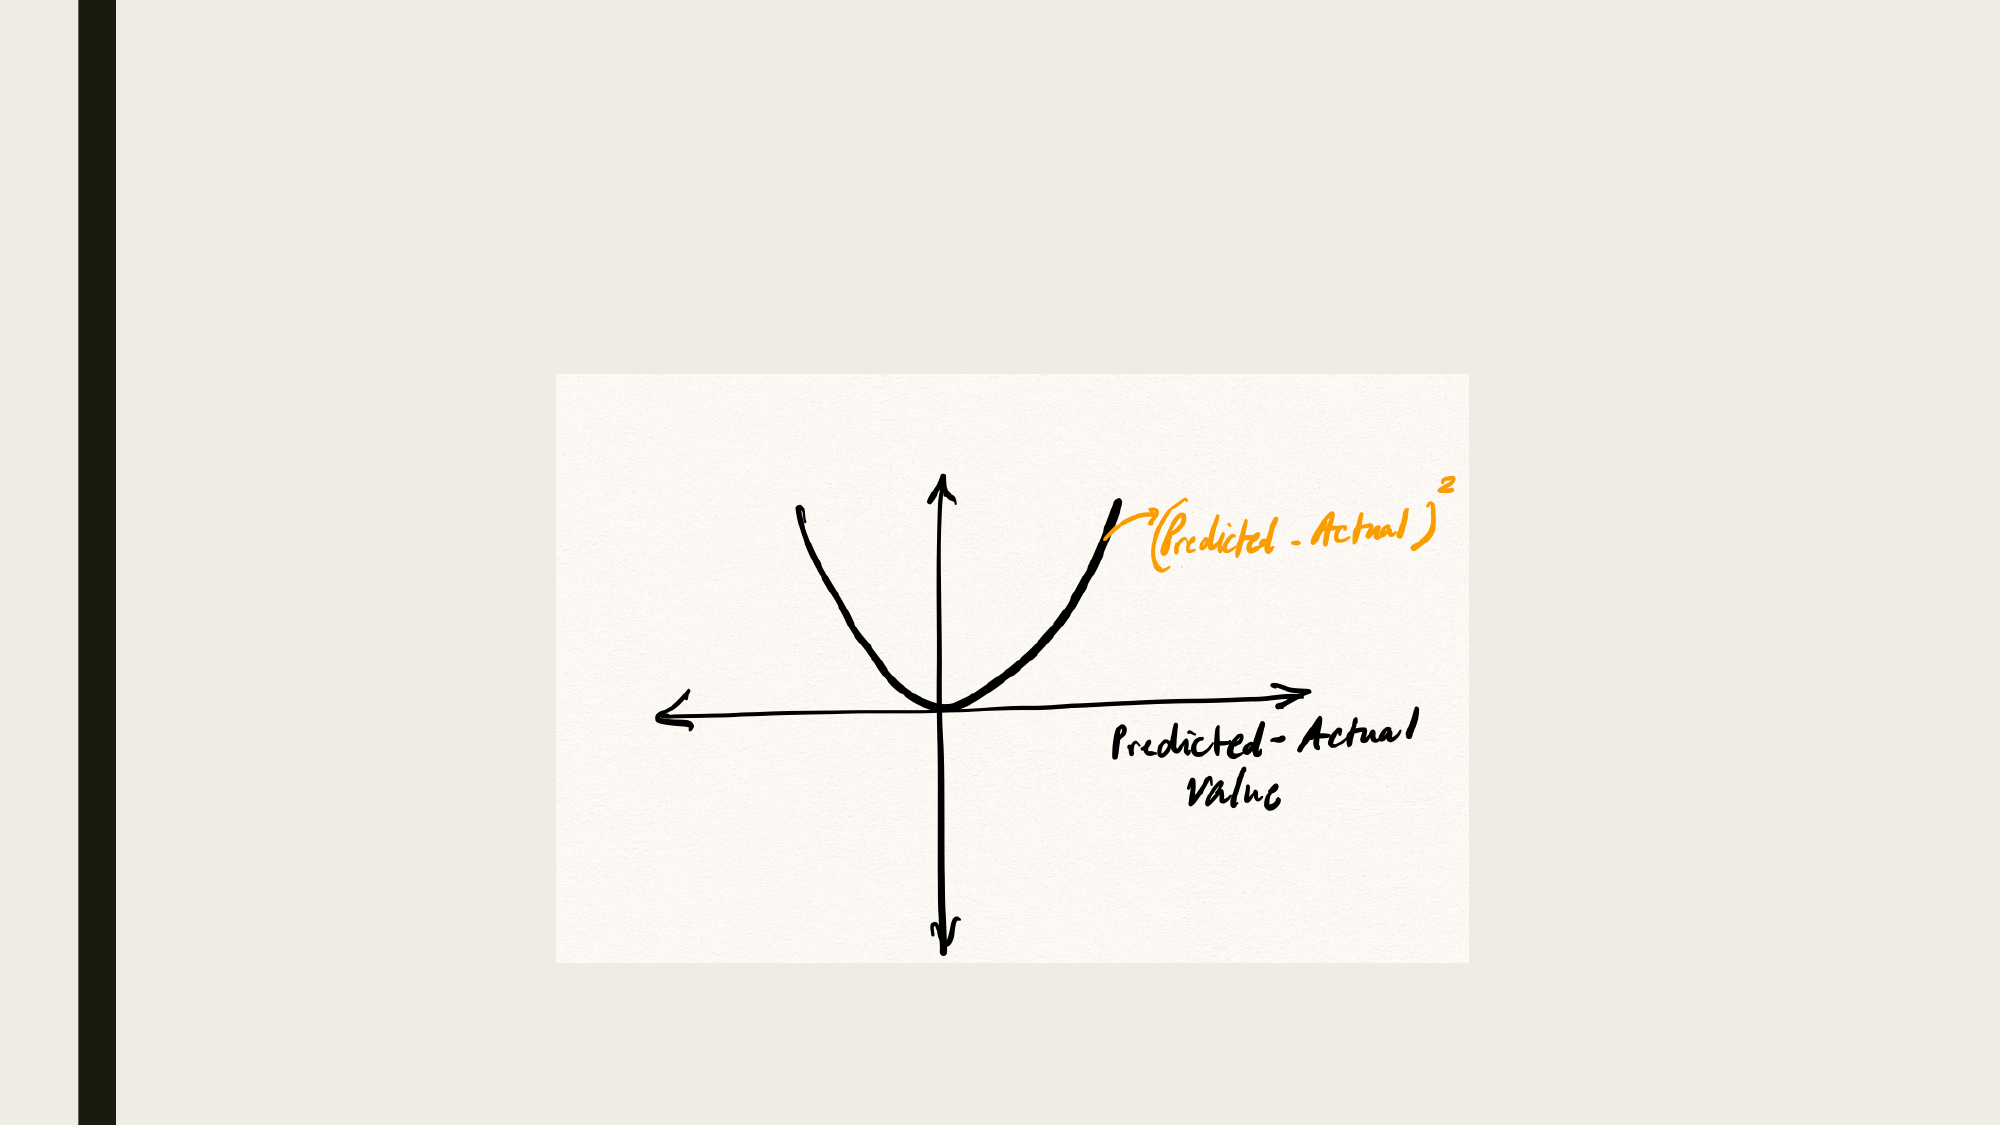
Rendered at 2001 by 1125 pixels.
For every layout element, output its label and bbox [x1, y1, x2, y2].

list [556, 374, 1469, 963]
